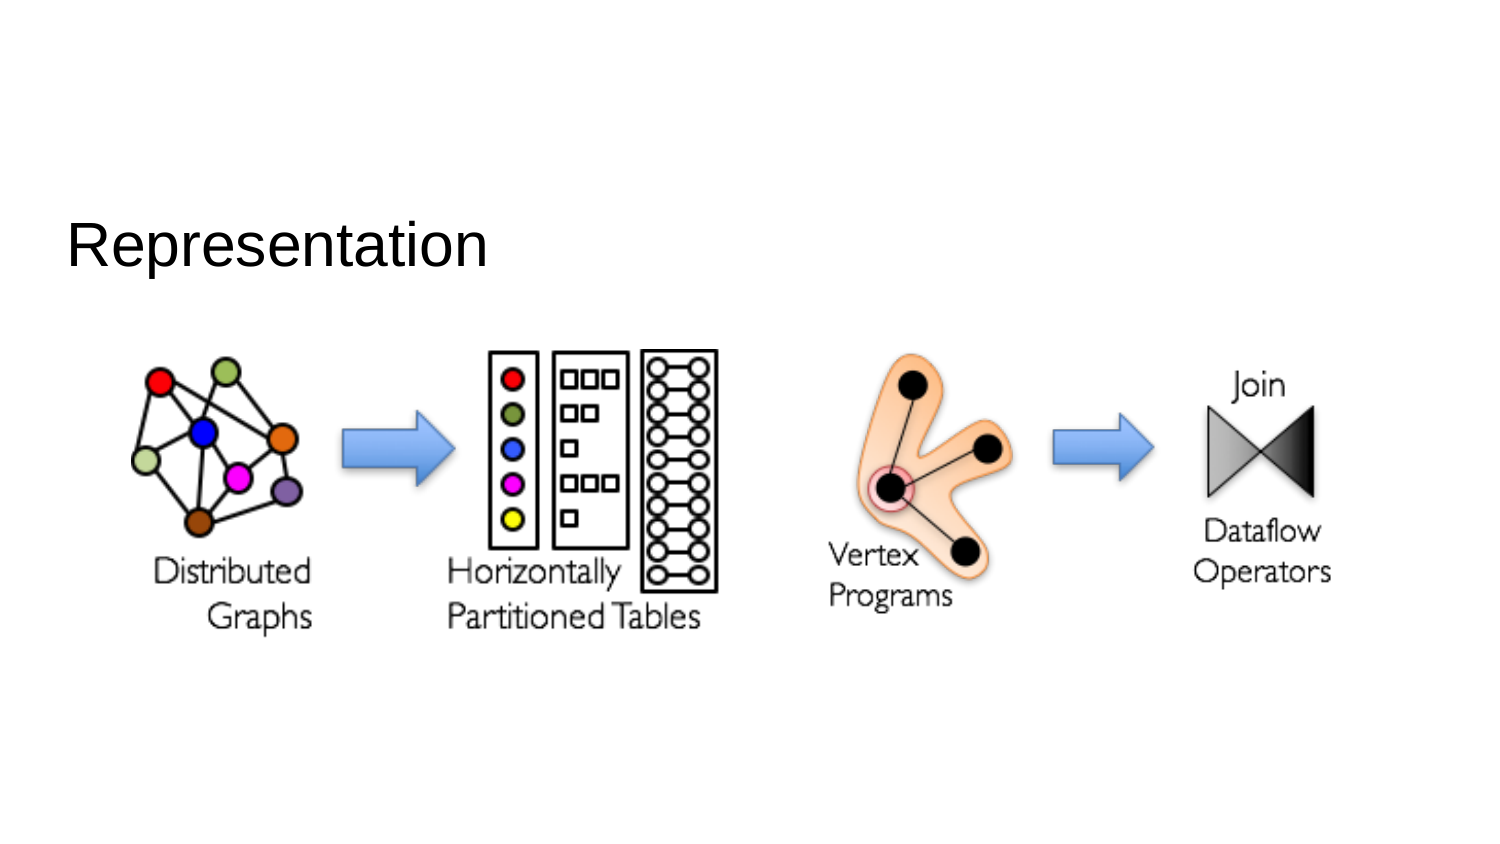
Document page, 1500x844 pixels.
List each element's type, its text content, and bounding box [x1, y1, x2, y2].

picture [809, 348, 1353, 634]
title Representation [51, 122, 1189, 294]
picture [130, 348, 725, 660]
